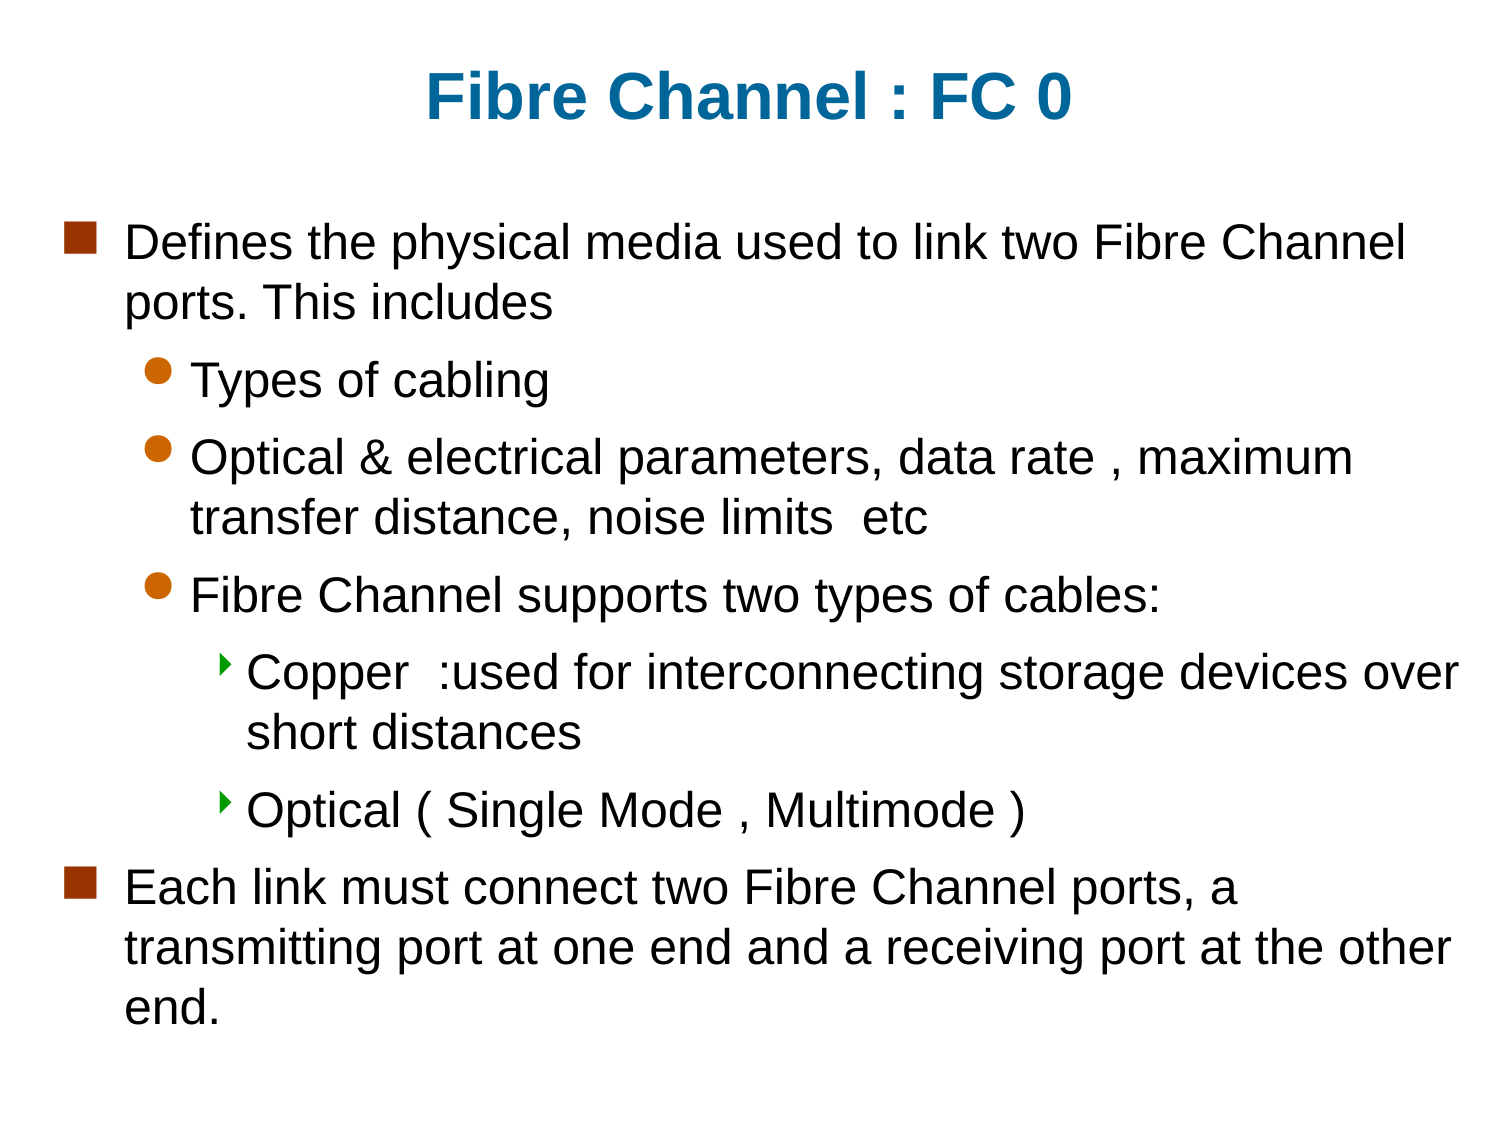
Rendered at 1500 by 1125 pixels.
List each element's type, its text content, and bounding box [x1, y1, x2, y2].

title Fibre Channel : FC 0 [74, 45, 1426, 141]
list Defines the physical media used to link two Fibre Channel ports. This includes Types of cabling Optical & electrical parameters, data rate , maximum transfer distance, noise limits etc Fibre Channel supports two types of cables: Copper :used for interconnecting storage devices over short distances Optical ( Single Mode , Multimode ) Each link must connect two Fibre Channel ports, a transmitting port at one end and a receiving port at the other end. [52, 202, 1483, 1074]
